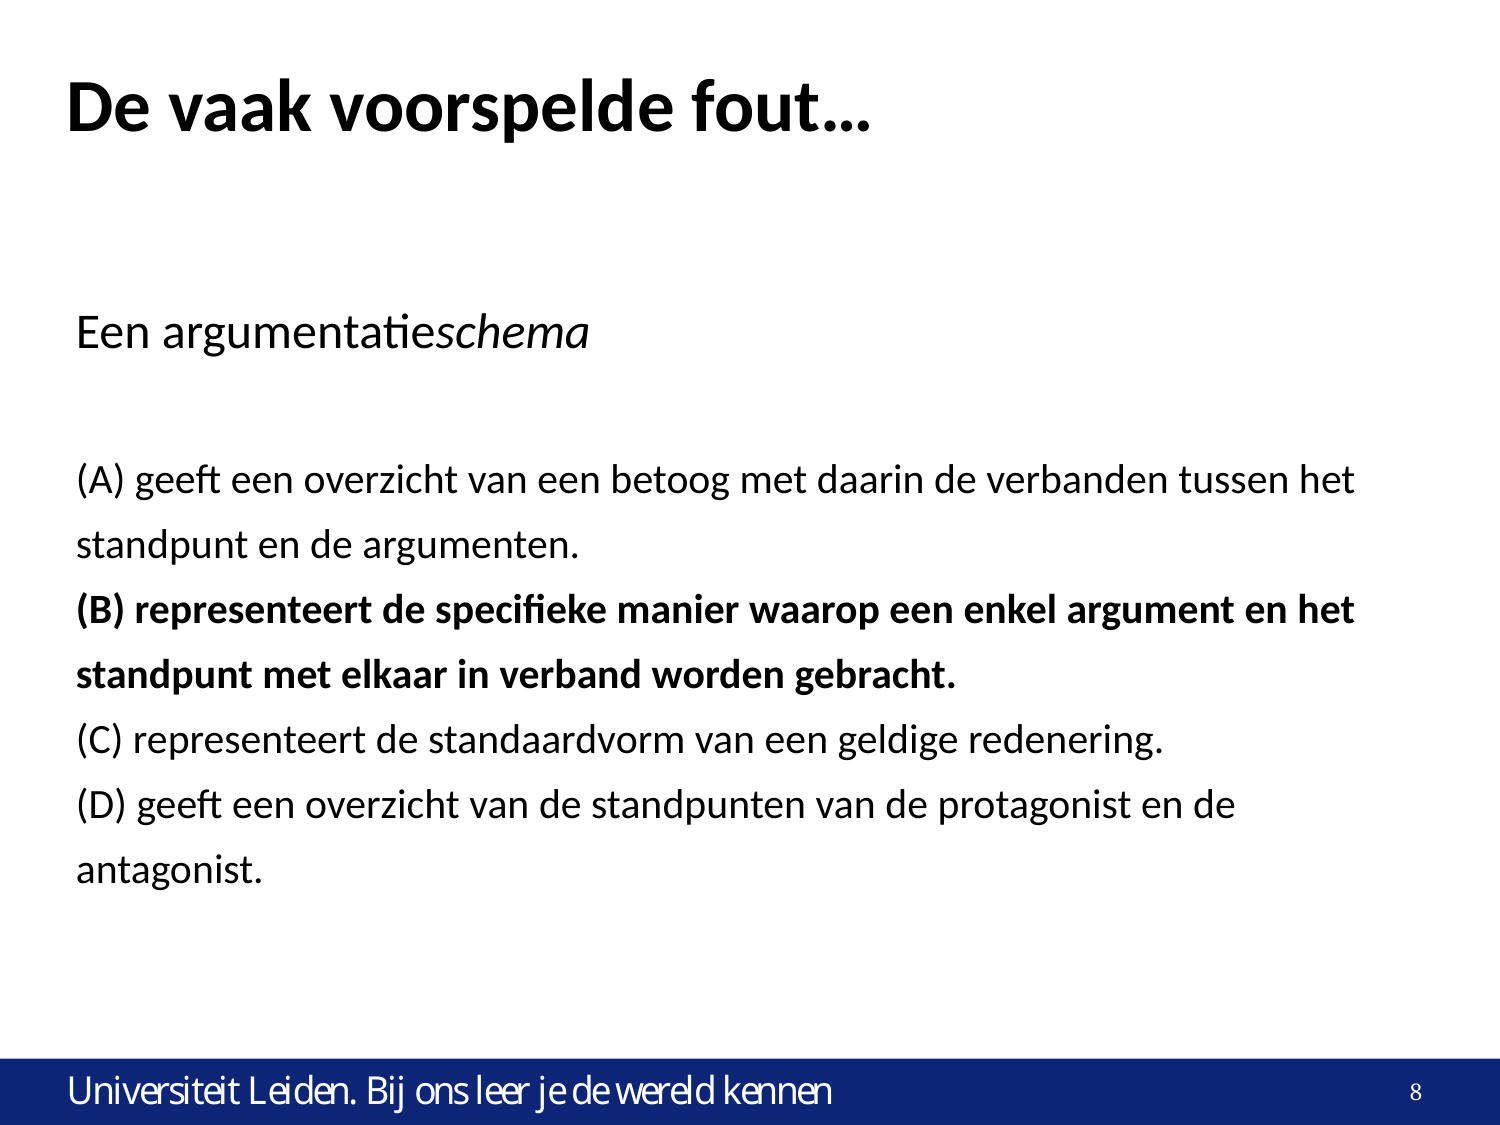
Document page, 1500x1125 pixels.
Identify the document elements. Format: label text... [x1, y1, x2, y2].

title De vaak voorspelde fout… [66, 66, 1434, 138]
text_box Een argumentatieschema (A) geeft een overzicht van een betoog met daarin de verbanden tussen het standpunt en de argumenten. (B) representeert de specifieke manier waarop een enkel argument en het standpunt met elkaar in verband worden gebracht. (C) representeert de standaardvorm van een geldige redenering. (D) geeft een overzicht van de standpunten van de protagonist en de antagonist. [60, 160, 1418, 1012]
